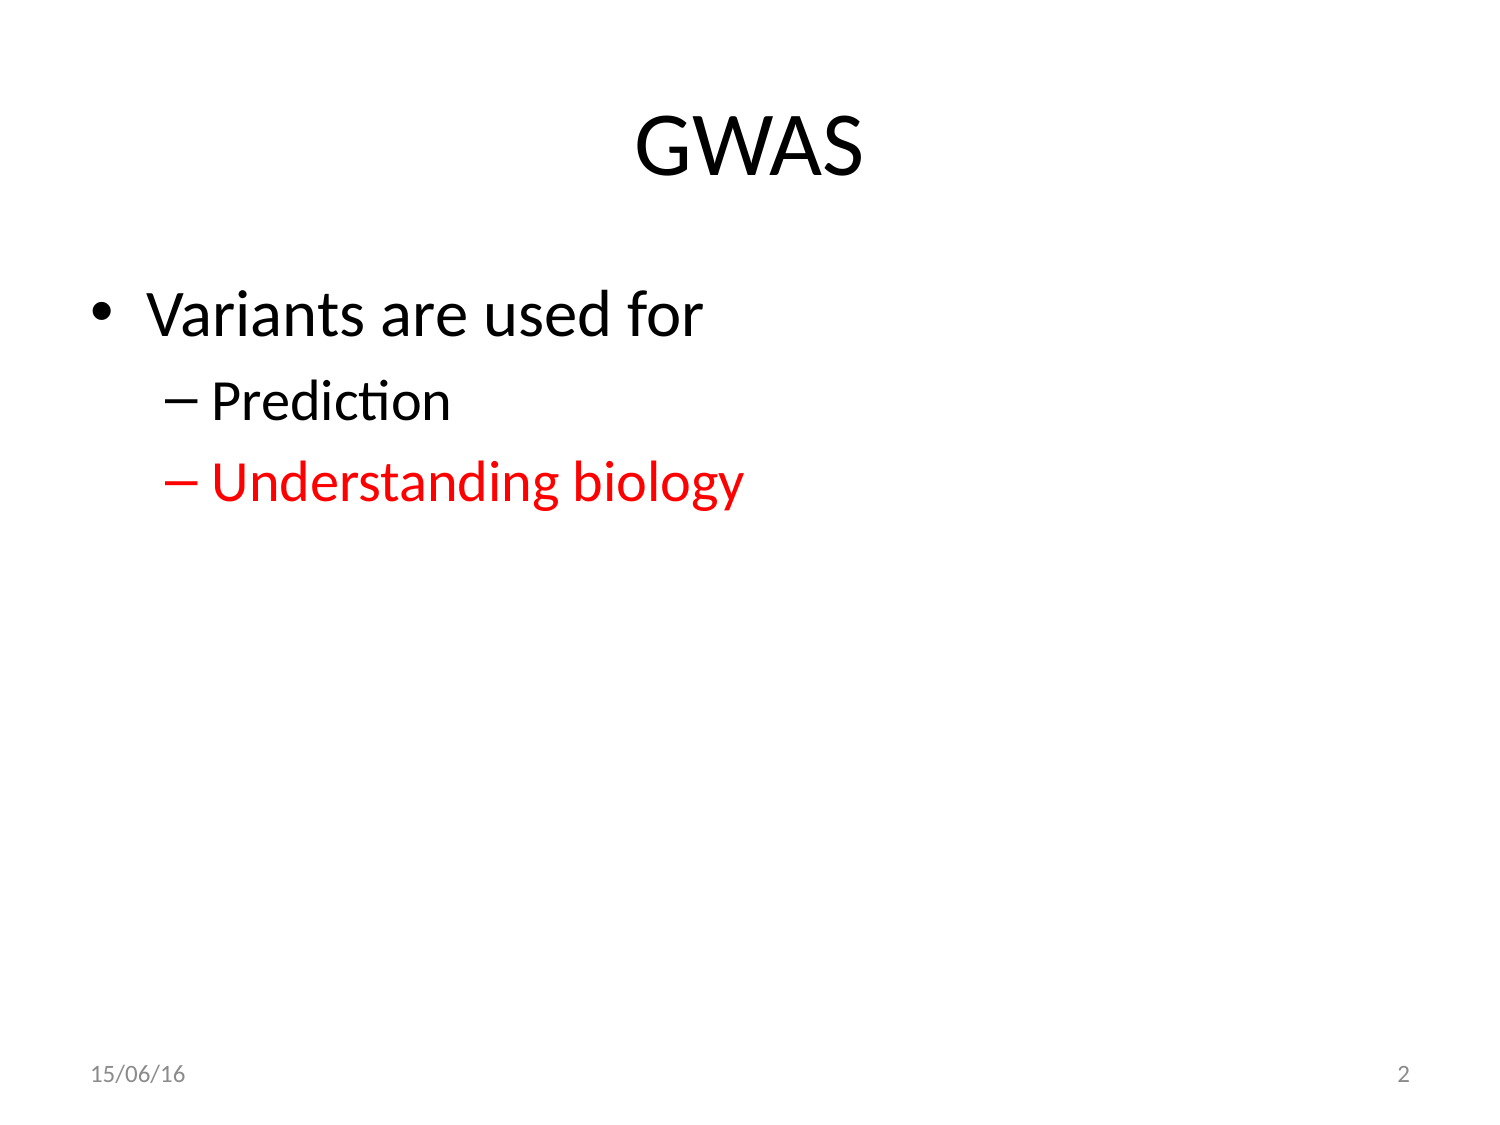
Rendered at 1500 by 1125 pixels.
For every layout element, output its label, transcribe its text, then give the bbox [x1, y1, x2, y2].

list Variants are used for Prediction Understanding biology [75, 262, 1425, 1005]
title GWAS [75, 45, 1425, 233]
